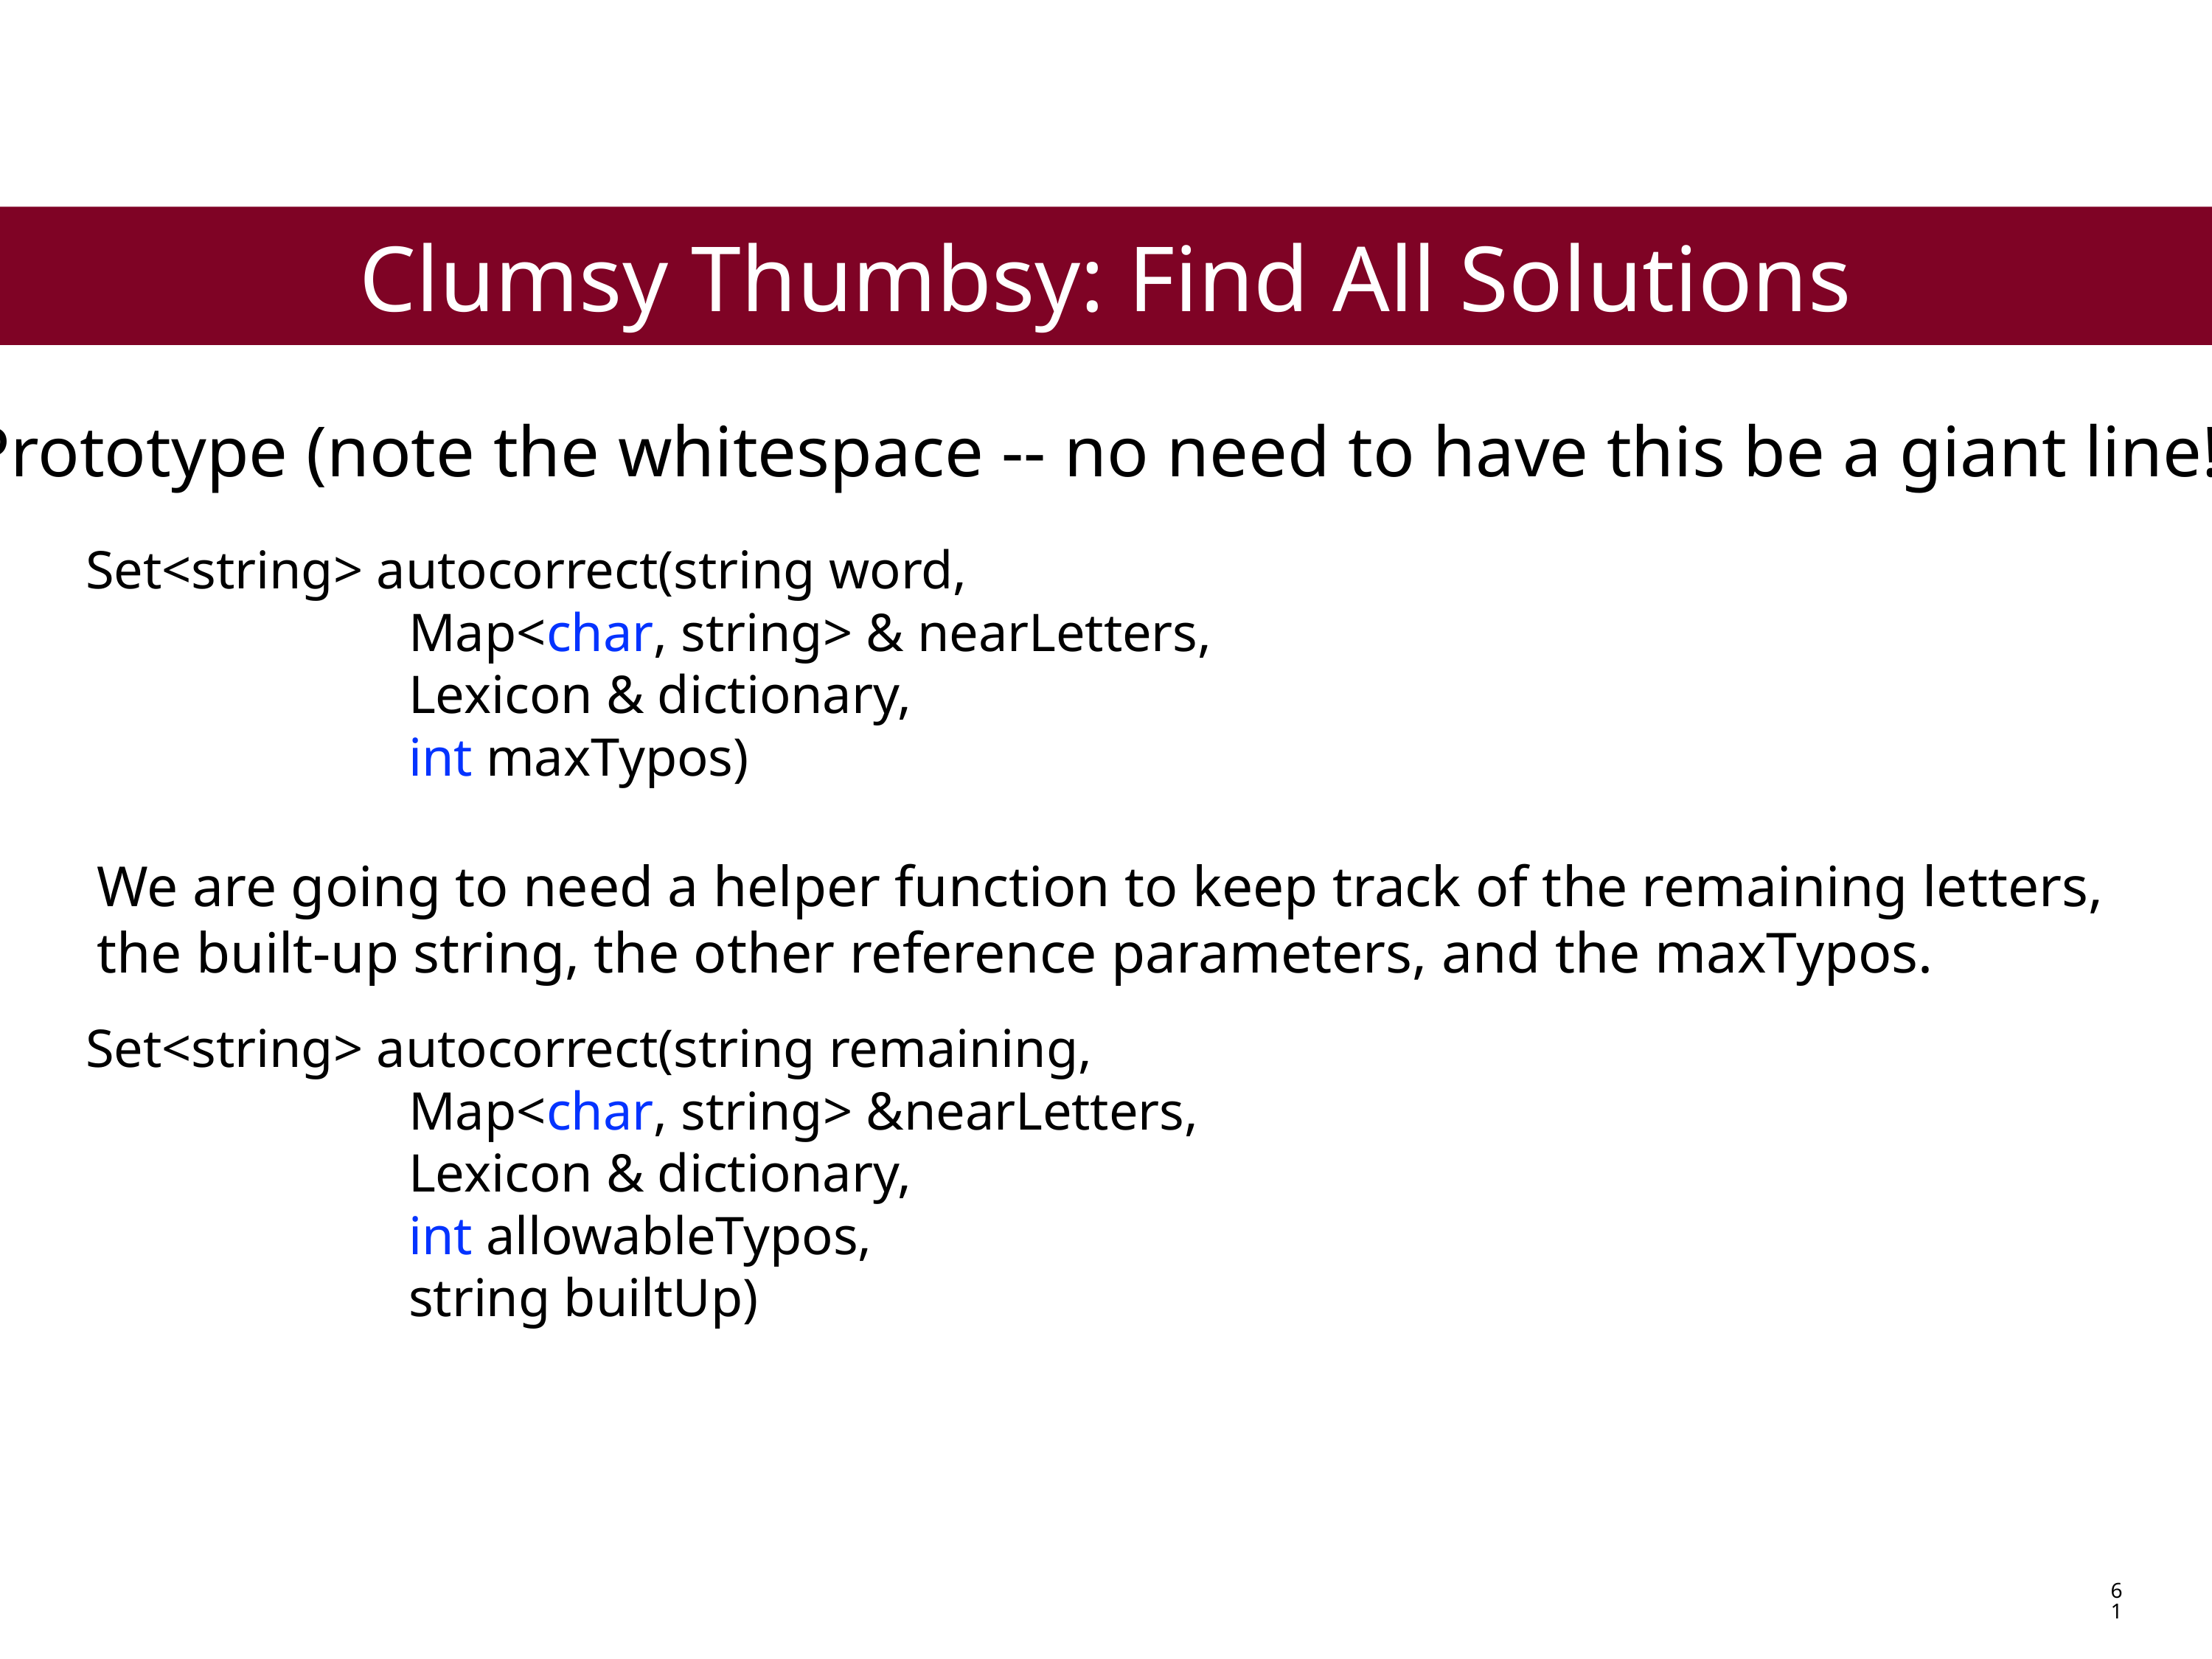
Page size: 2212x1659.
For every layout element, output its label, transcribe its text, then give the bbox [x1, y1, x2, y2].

text_box Prototype (note the whitespace -- no need to have this be a giant line!) [0, 402, 2212, 495]
text_box Set<string> autocorrect(string word, Map<char, string> & nearLetters, Lexicon & dictionary, int maxTypos) [80, 532, 2132, 791]
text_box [0, 206, 2212, 346]
text_box We are going to need a helper function to keep track of the remaining letters, the built-up string, the other reference parameters, and the maxTypos. [92, 846, 2143, 990]
slide_number 61 [2104, 1571, 2140, 1610]
text_box Set<string> autocorrect(string remaining, Map<char, string> &nearLetters, Lexicon & dictionary, int allowableTypos, string builtUp) [80, 1011, 2132, 1332]
